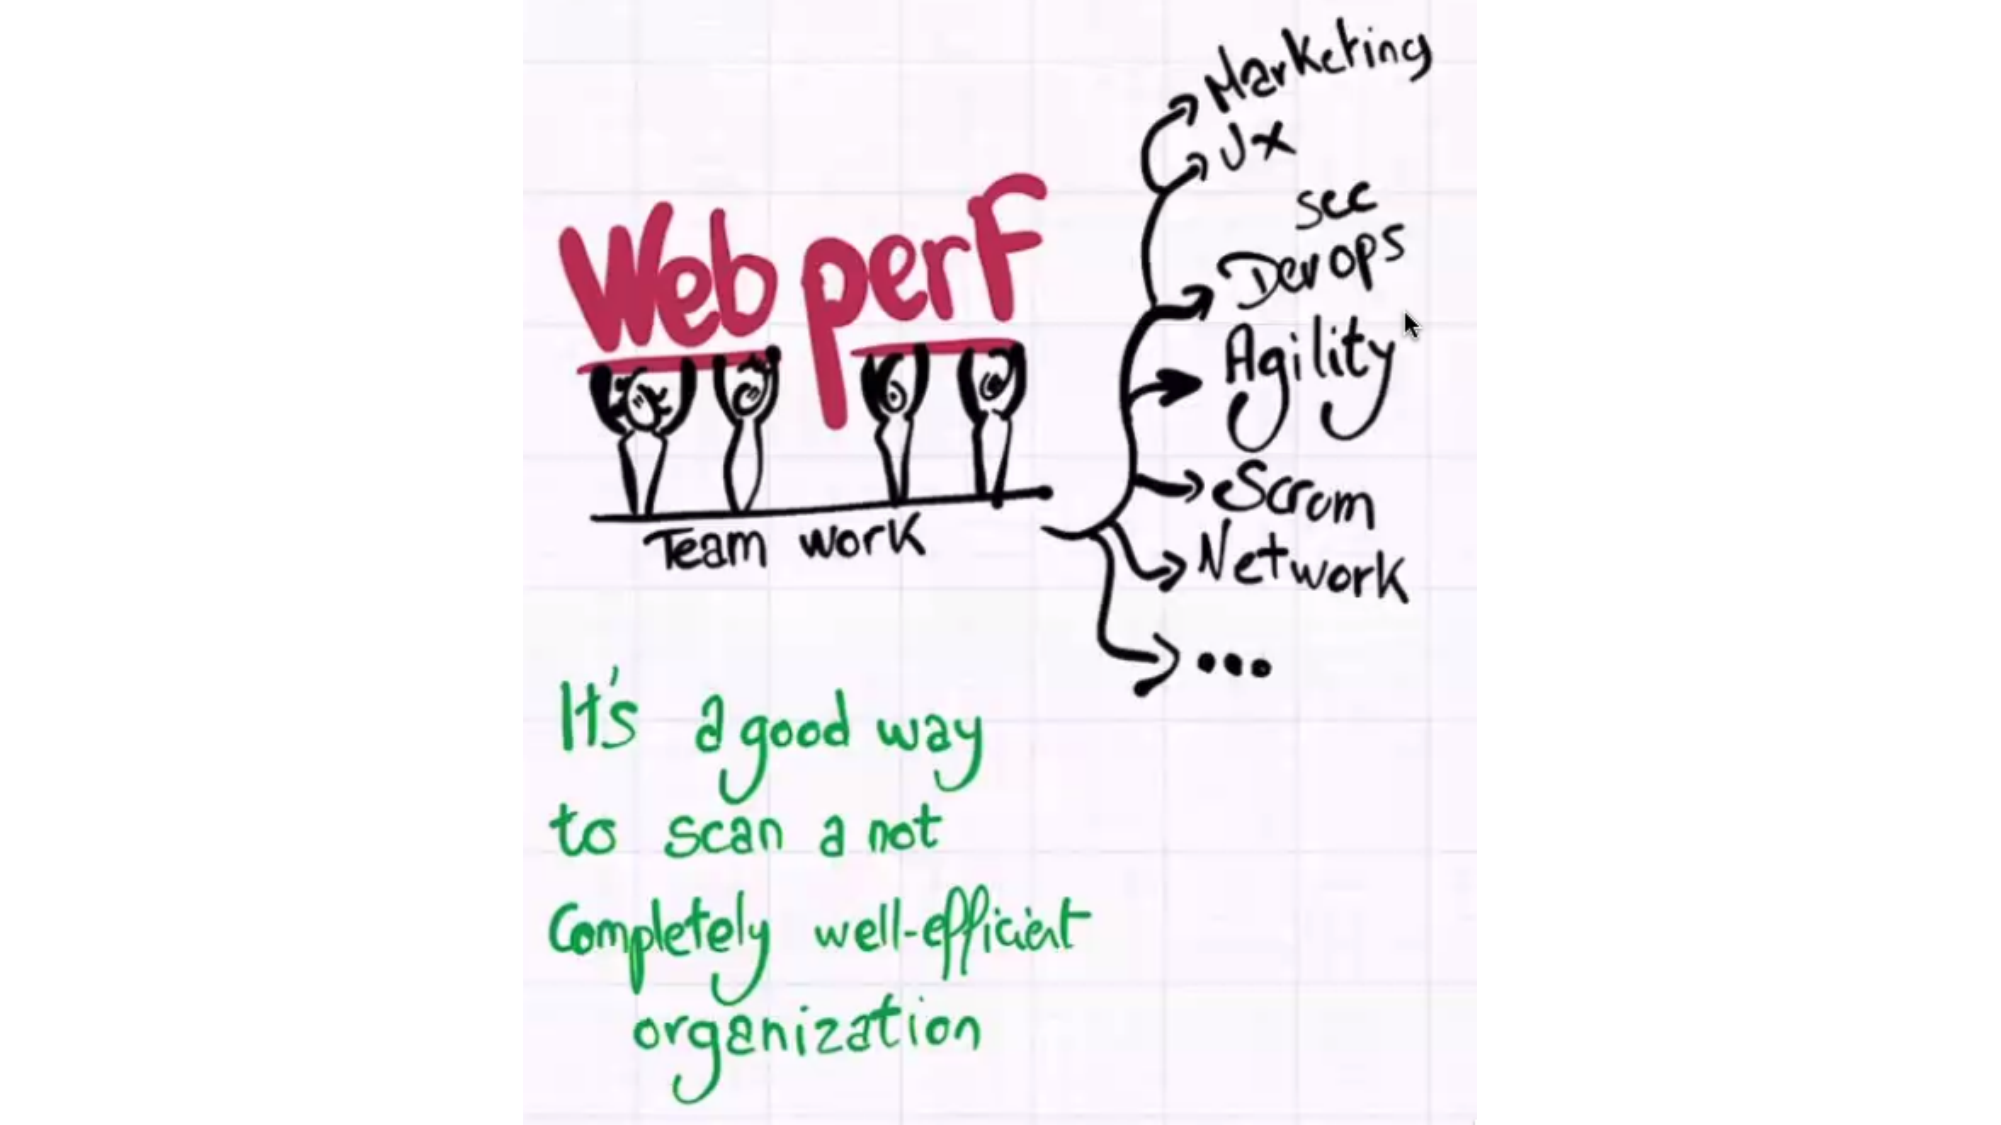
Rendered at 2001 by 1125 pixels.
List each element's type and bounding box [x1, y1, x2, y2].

picture [523, 0, 1477, 1125]
